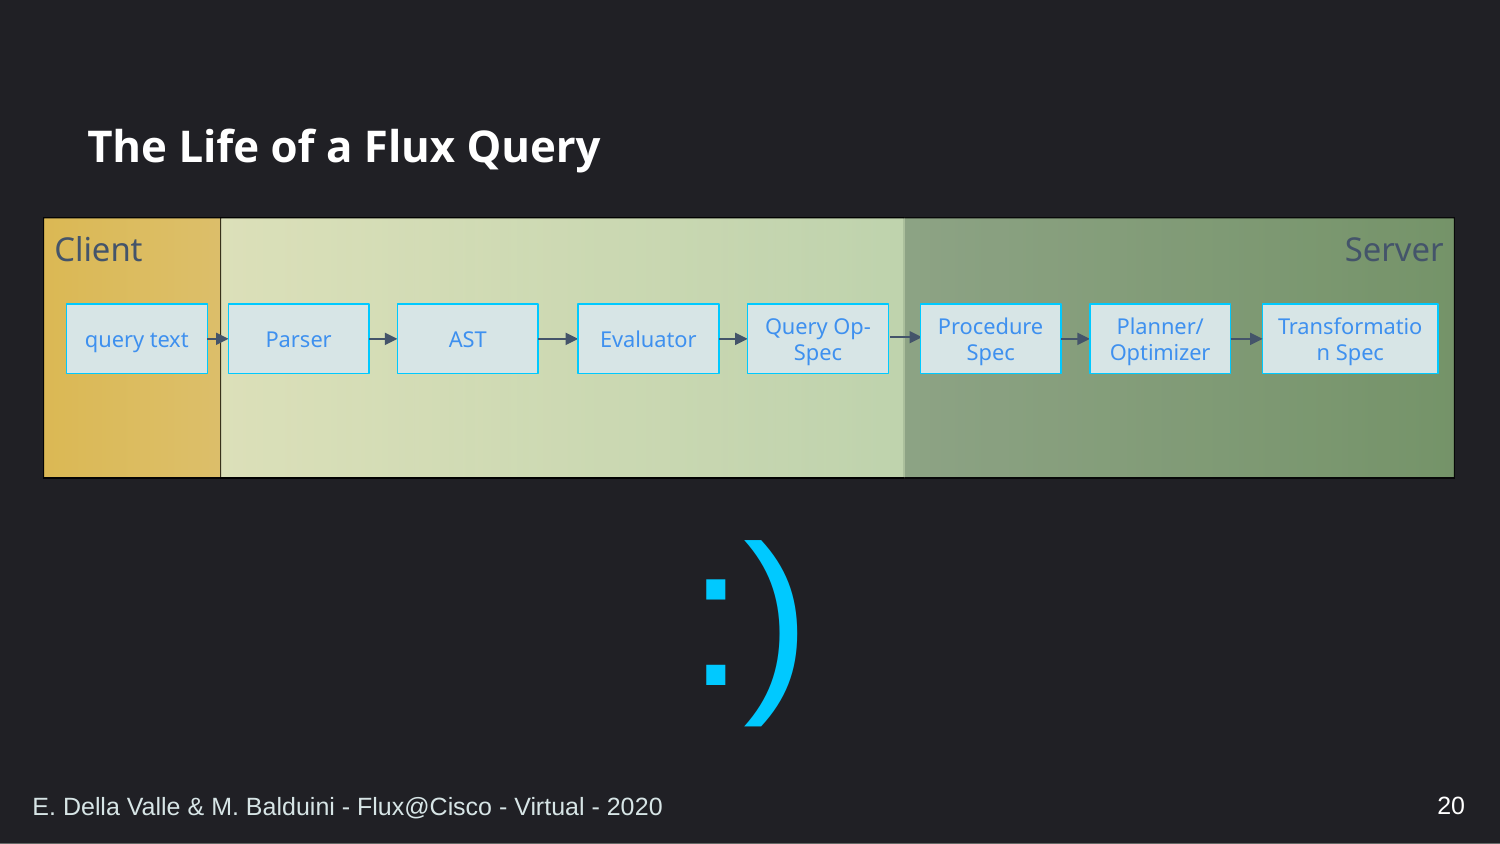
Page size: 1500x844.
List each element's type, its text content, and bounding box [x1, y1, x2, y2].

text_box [228, 303, 396, 374]
footer E. Della Valle & M. Balduini - Flux@Cisco - Virtual - 2020 [17, 783, 1135, 828]
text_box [920, 303, 1088, 374]
text_box :) [673, 478, 826, 733]
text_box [66, 303, 227, 374]
text_box Server [220, 217, 1455, 479]
text_box Transformation Spec [1264, 304, 1439, 374]
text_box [577, 303, 746, 374]
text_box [1089, 303, 1263, 374]
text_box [747, 303, 918, 374]
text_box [397, 303, 576, 374]
text_box Client [43, 217, 220, 479]
slide_number 20 [1142, 782, 1481, 828]
title The Life of a Flux Query [76, 99, 1423, 196]
